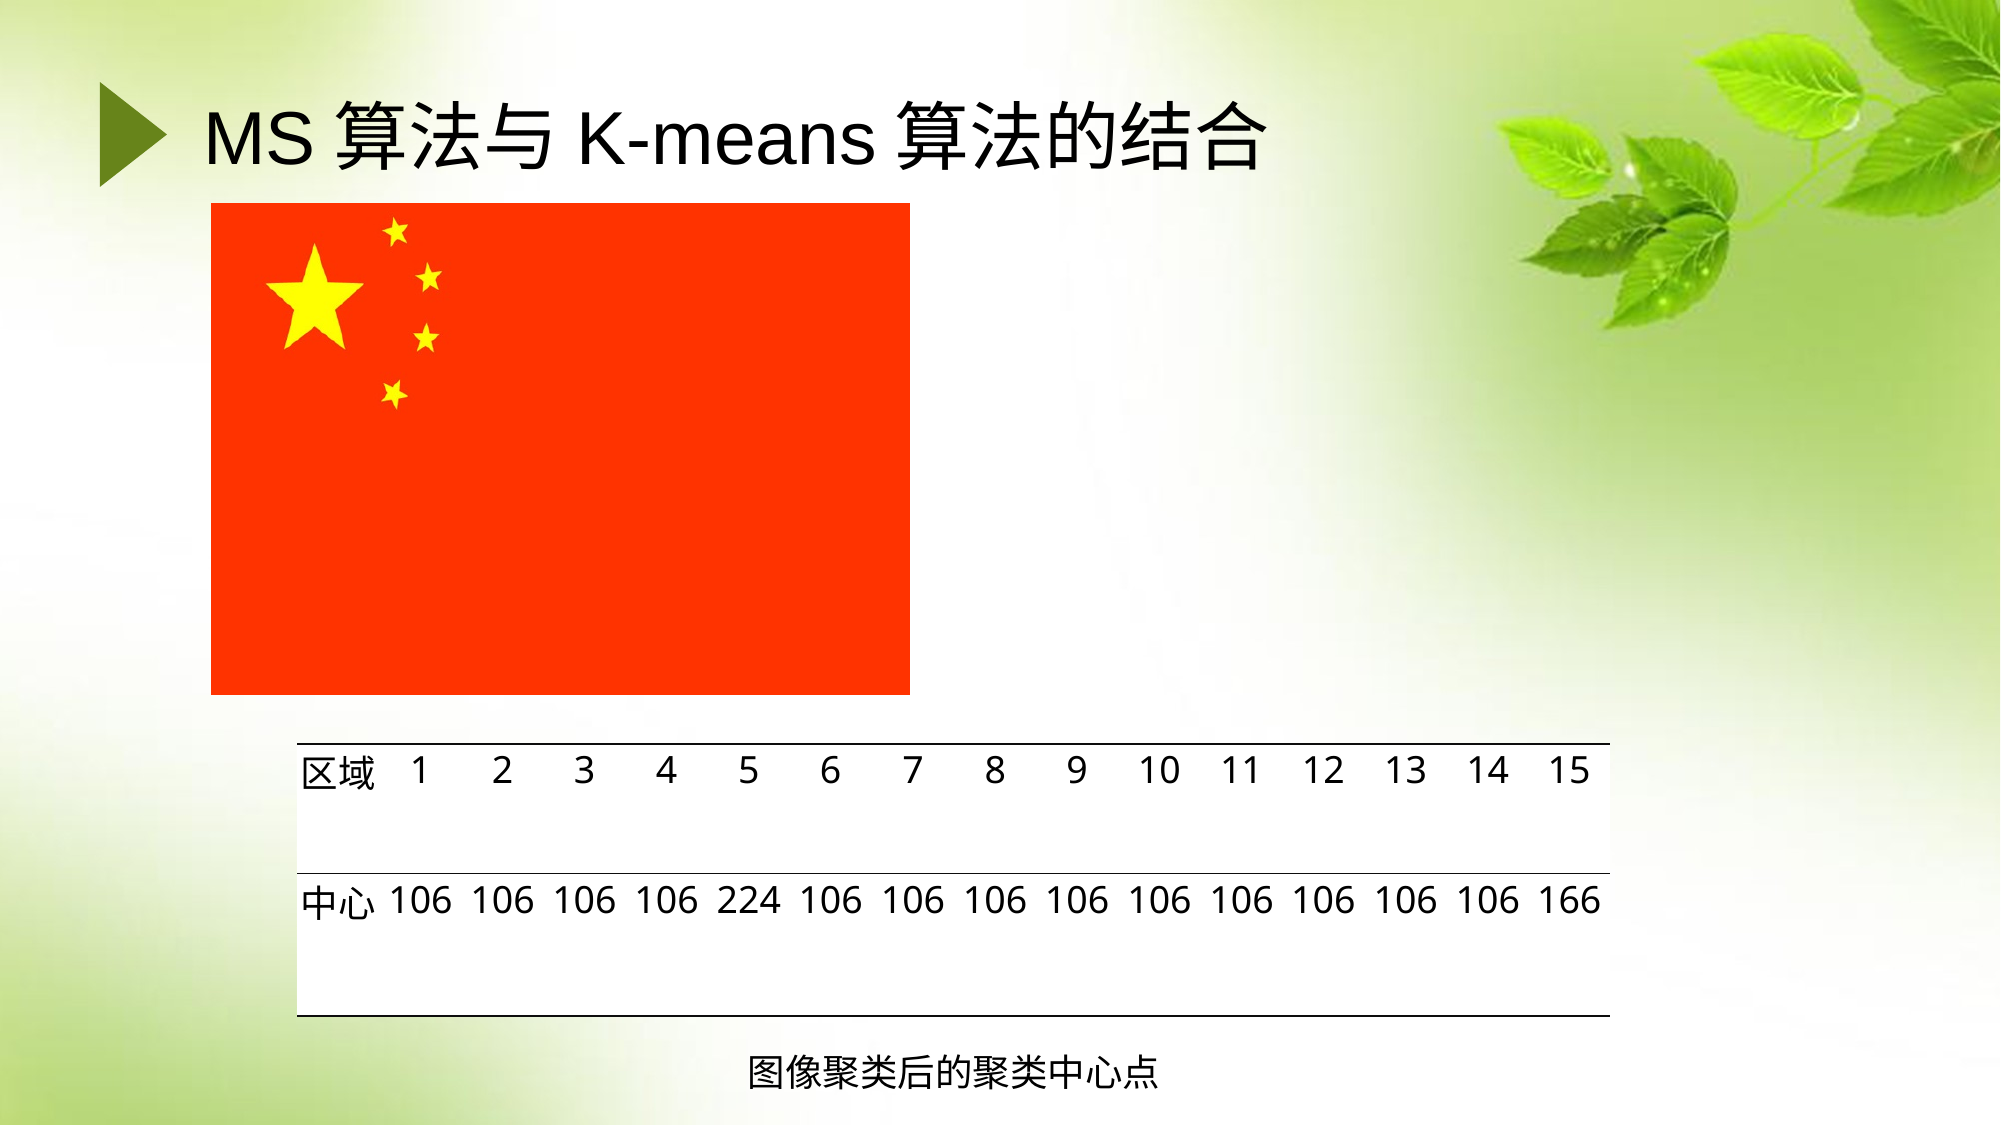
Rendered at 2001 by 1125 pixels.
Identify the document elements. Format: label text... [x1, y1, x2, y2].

text_box 图像聚类后的聚类中心点 [609, 1041, 1298, 1101]
table_cell 106 [790, 874, 872, 1015]
table_cell 106 [1036, 874, 1118, 1015]
table_cell 106 [1201, 874, 1282, 1015]
table_cell 106 [1364, 874, 1447, 1015]
table_cell 106 [462, 874, 544, 1015]
table_cell 106 [954, 874, 1036, 1015]
table_cell 106 [625, 874, 708, 1015]
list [211, 203, 910, 695]
table_header 10 [1118, 745, 1201, 873]
table_header 8 [954, 745, 1036, 873]
table_cell 106 [1282, 874, 1364, 1015]
table_cell 166 [1529, 874, 1610, 1015]
table_header 14 [1447, 745, 1529, 873]
table_header 3 [544, 745, 625, 873]
table_header 12 [1282, 745, 1364, 873]
table_header 1 [379, 745, 462, 873]
table_header 9 [1036, 745, 1118, 873]
title MS算法与K-means算法的结合 [188, 58, 1444, 211]
table_cell 106 [544, 874, 625, 1015]
table_header 7 [872, 745, 954, 873]
table_header 6 [790, 745, 872, 873]
picture [0, 0, 2001, 1125]
table_cell 106 [1118, 874, 1201, 1015]
table_header 区域 [297, 745, 379, 873]
table_header 5 [708, 745, 790, 873]
table_cell 106 [872, 874, 954, 1015]
table_header 13 [1364, 745, 1447, 873]
table_cell 中心 [297, 874, 379, 1015]
table_cell 106 [1447, 874, 1529, 1015]
table_cell 106 [379, 874, 462, 1015]
table_cell 224 [708, 874, 790, 1015]
table_header 15 [1529, 745, 1610, 873]
table_header 2 [462, 745, 544, 873]
table_header 4 [625, 745, 708, 873]
table_header 11 [1201, 745, 1282, 873]
